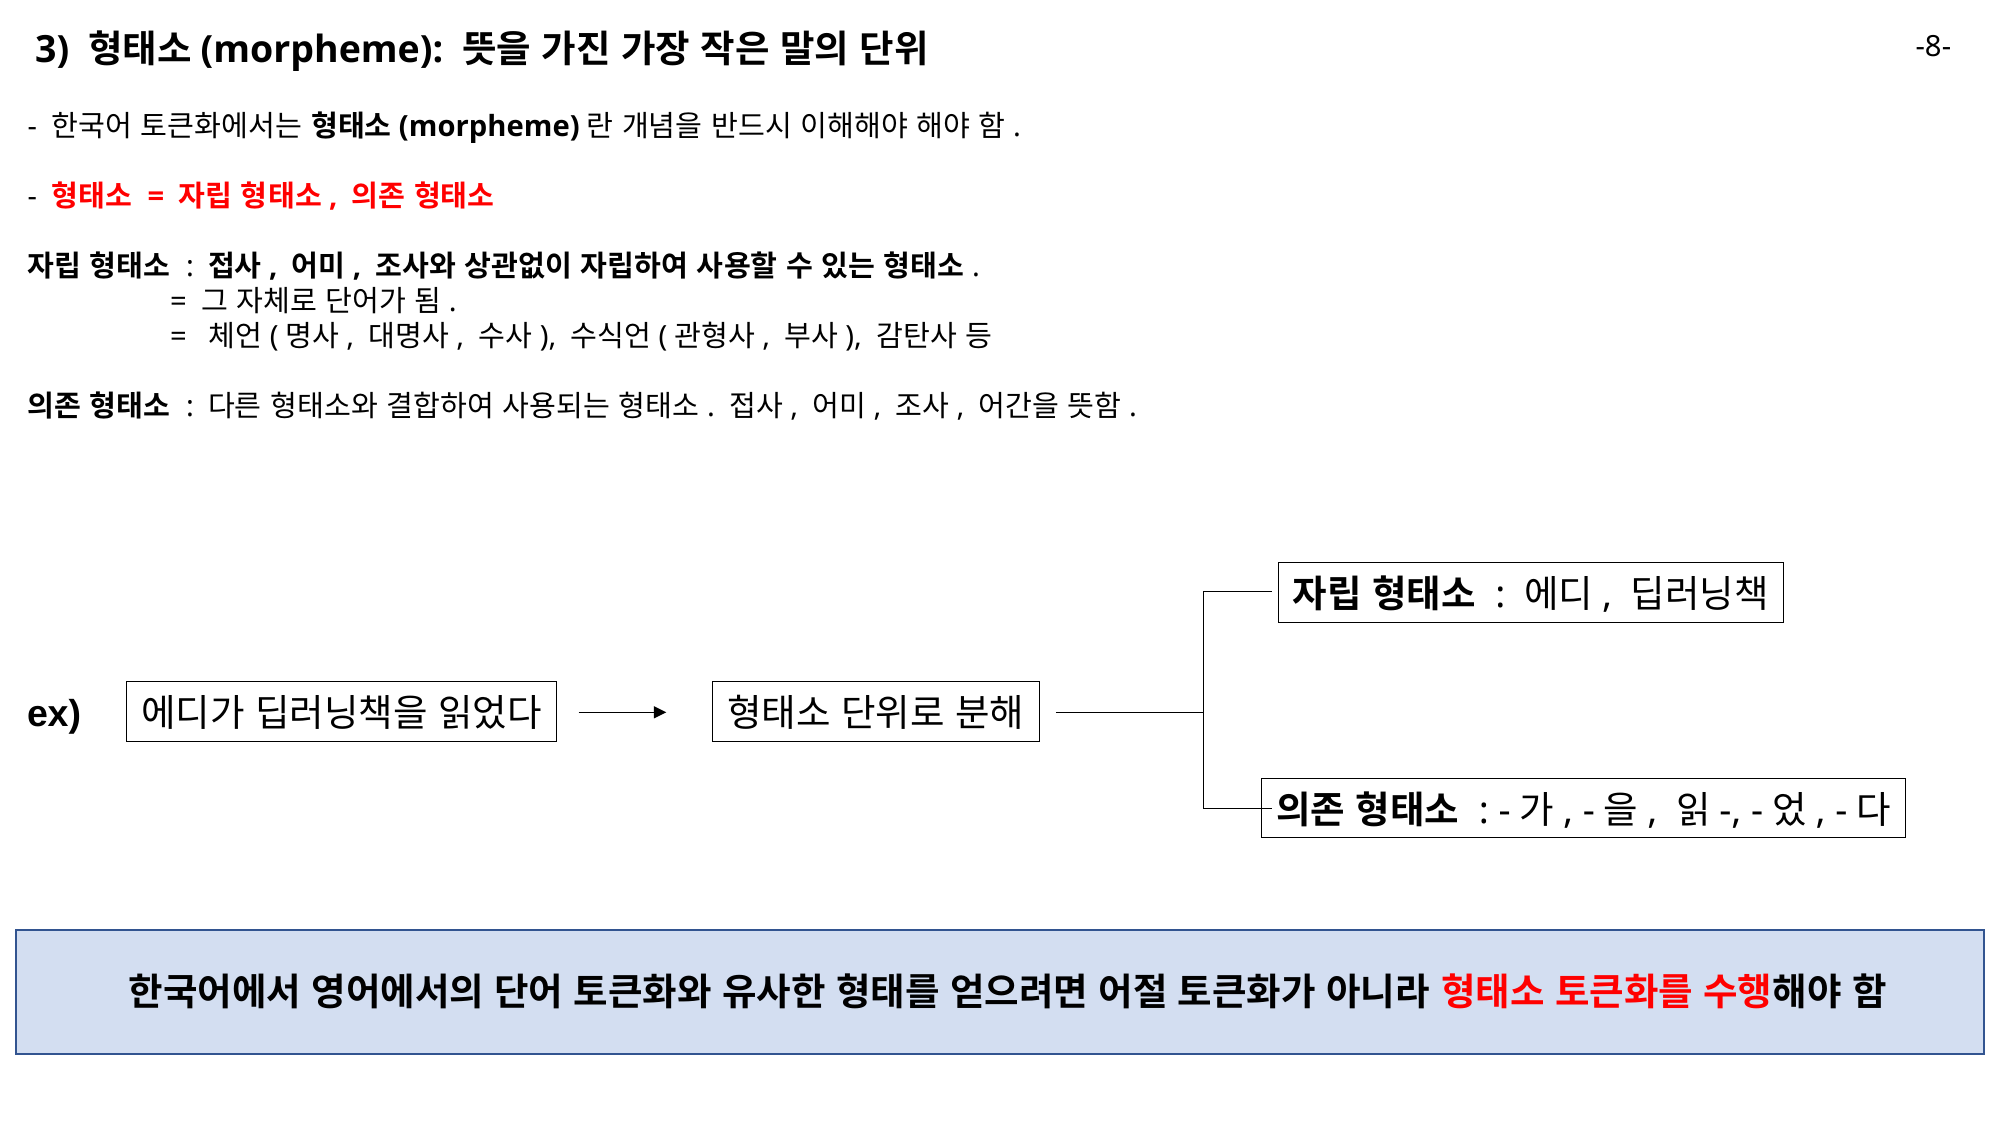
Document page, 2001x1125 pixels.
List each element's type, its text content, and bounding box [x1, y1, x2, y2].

text_box 한국어에서 영어에서의 단어 토큰화와 유사한 형태를 얻으려면 어절 토큰화가 아니라 형태소 토큰화를 수행해야 함 [113, 960, 1902, 1020]
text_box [105, 562, 1895, 839]
text_box ex) [12, 681, 97, 742]
text_box -8- [1900, 19, 1977, 70]
text_box 3) 형태소(morpheme): 뜻을 가진 가장 작은 말의 단위 [20, 17, 955, 78]
text_box - 한국어 토큰화에서는 형태소(morpheme)란 개념을 반드시 이해해야 해야 함. - 형태소 = 자립 형태소, 의존 형태소 자립 형태소 : 접사, 어미, 조사와 상관없이 자립하여 사용할 수 있는 형태소. = 그 자체로 단어가 됨. = 체언(명사, 대명사, 수사), 수식언(관형사, 부사), 감탄사 등 의존 형태소 : 다른 형태소와 결합하여 사용되는 형태소. 접사, 어미, 조사, 어간을 뜻함. [12, 99, 1152, 430]
text_box [15, 929, 1985, 1055]
